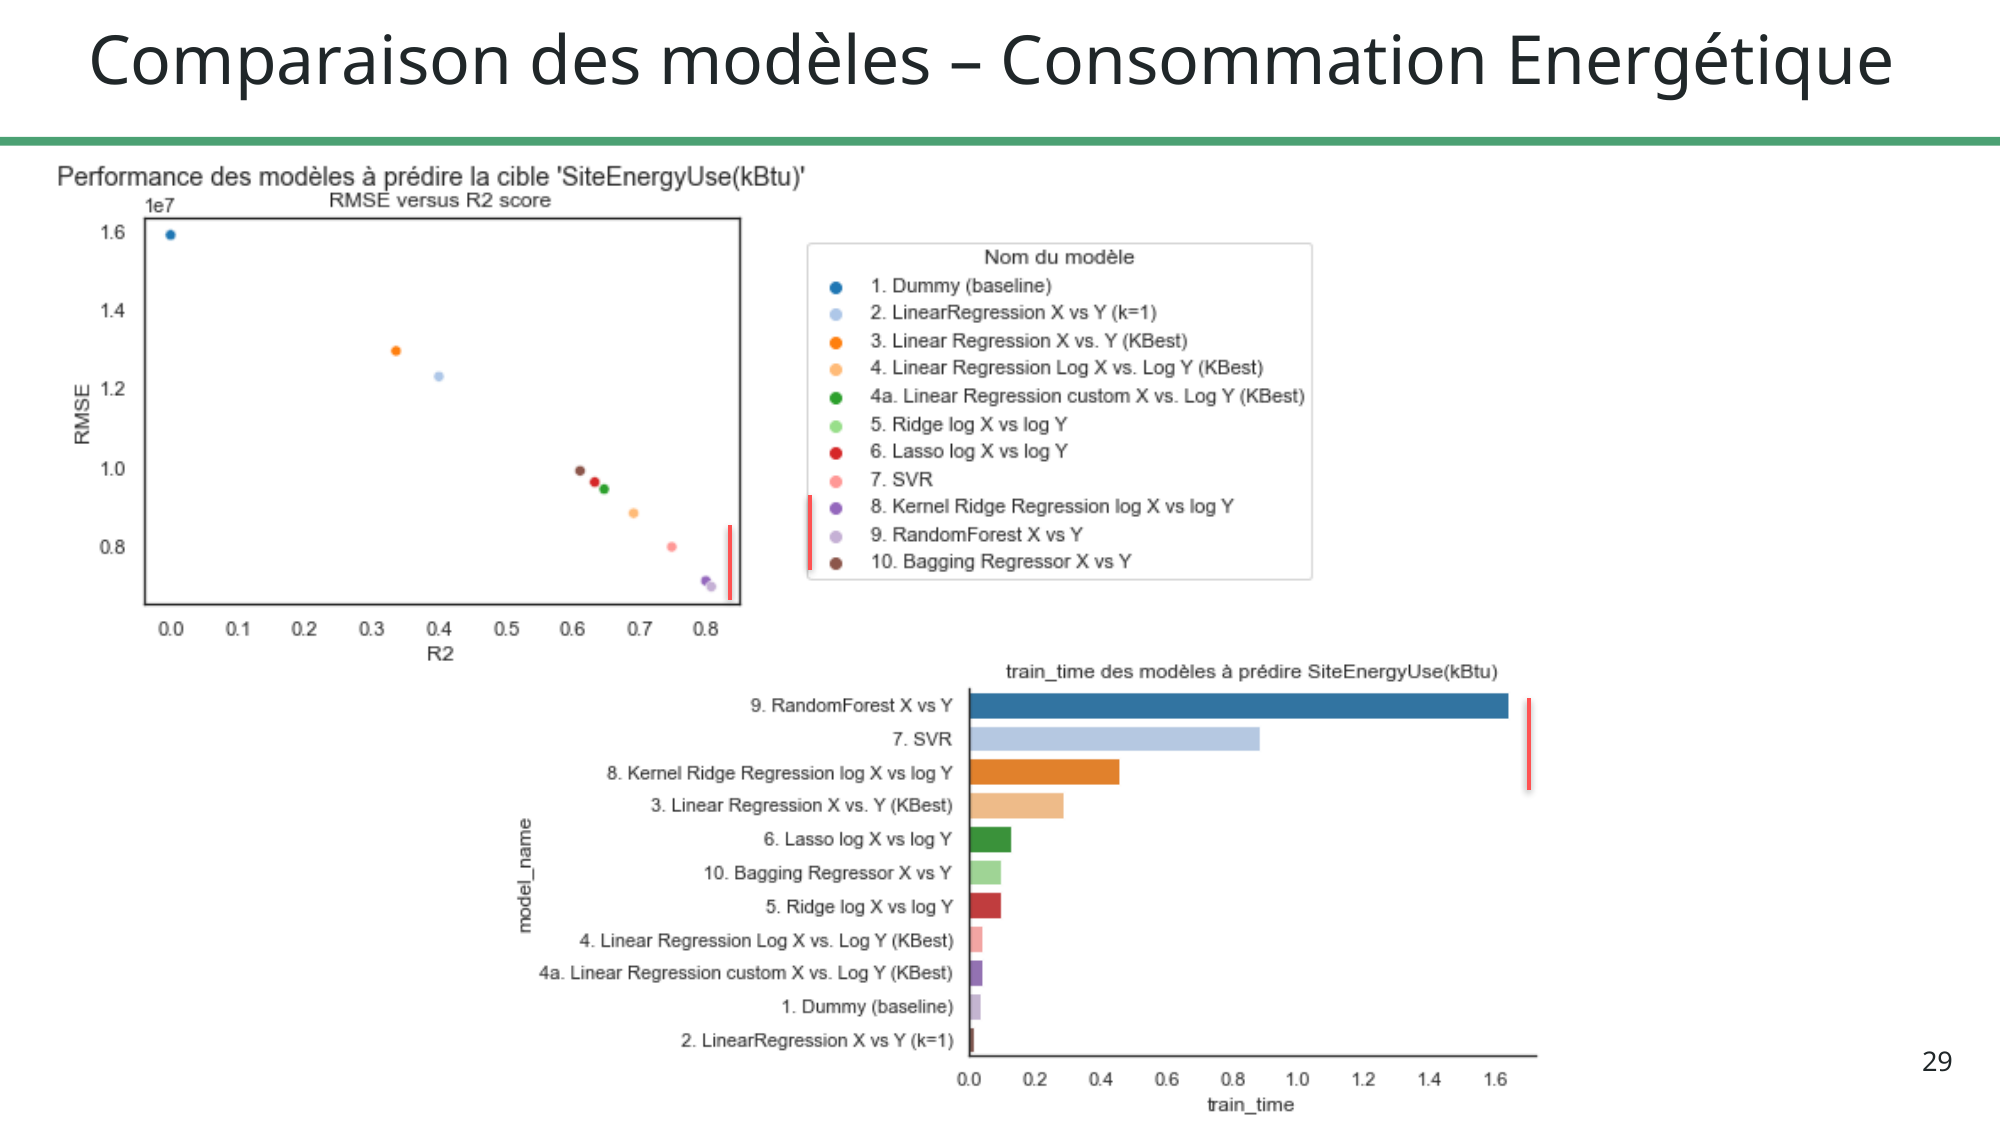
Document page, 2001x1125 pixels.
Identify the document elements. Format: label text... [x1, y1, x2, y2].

slide_number 29 [1853, 1019, 1974, 1106]
picture [44, 153, 1546, 1125]
title Comparaison des modèles – Consommation Energétique [68, 0, 1932, 123]
